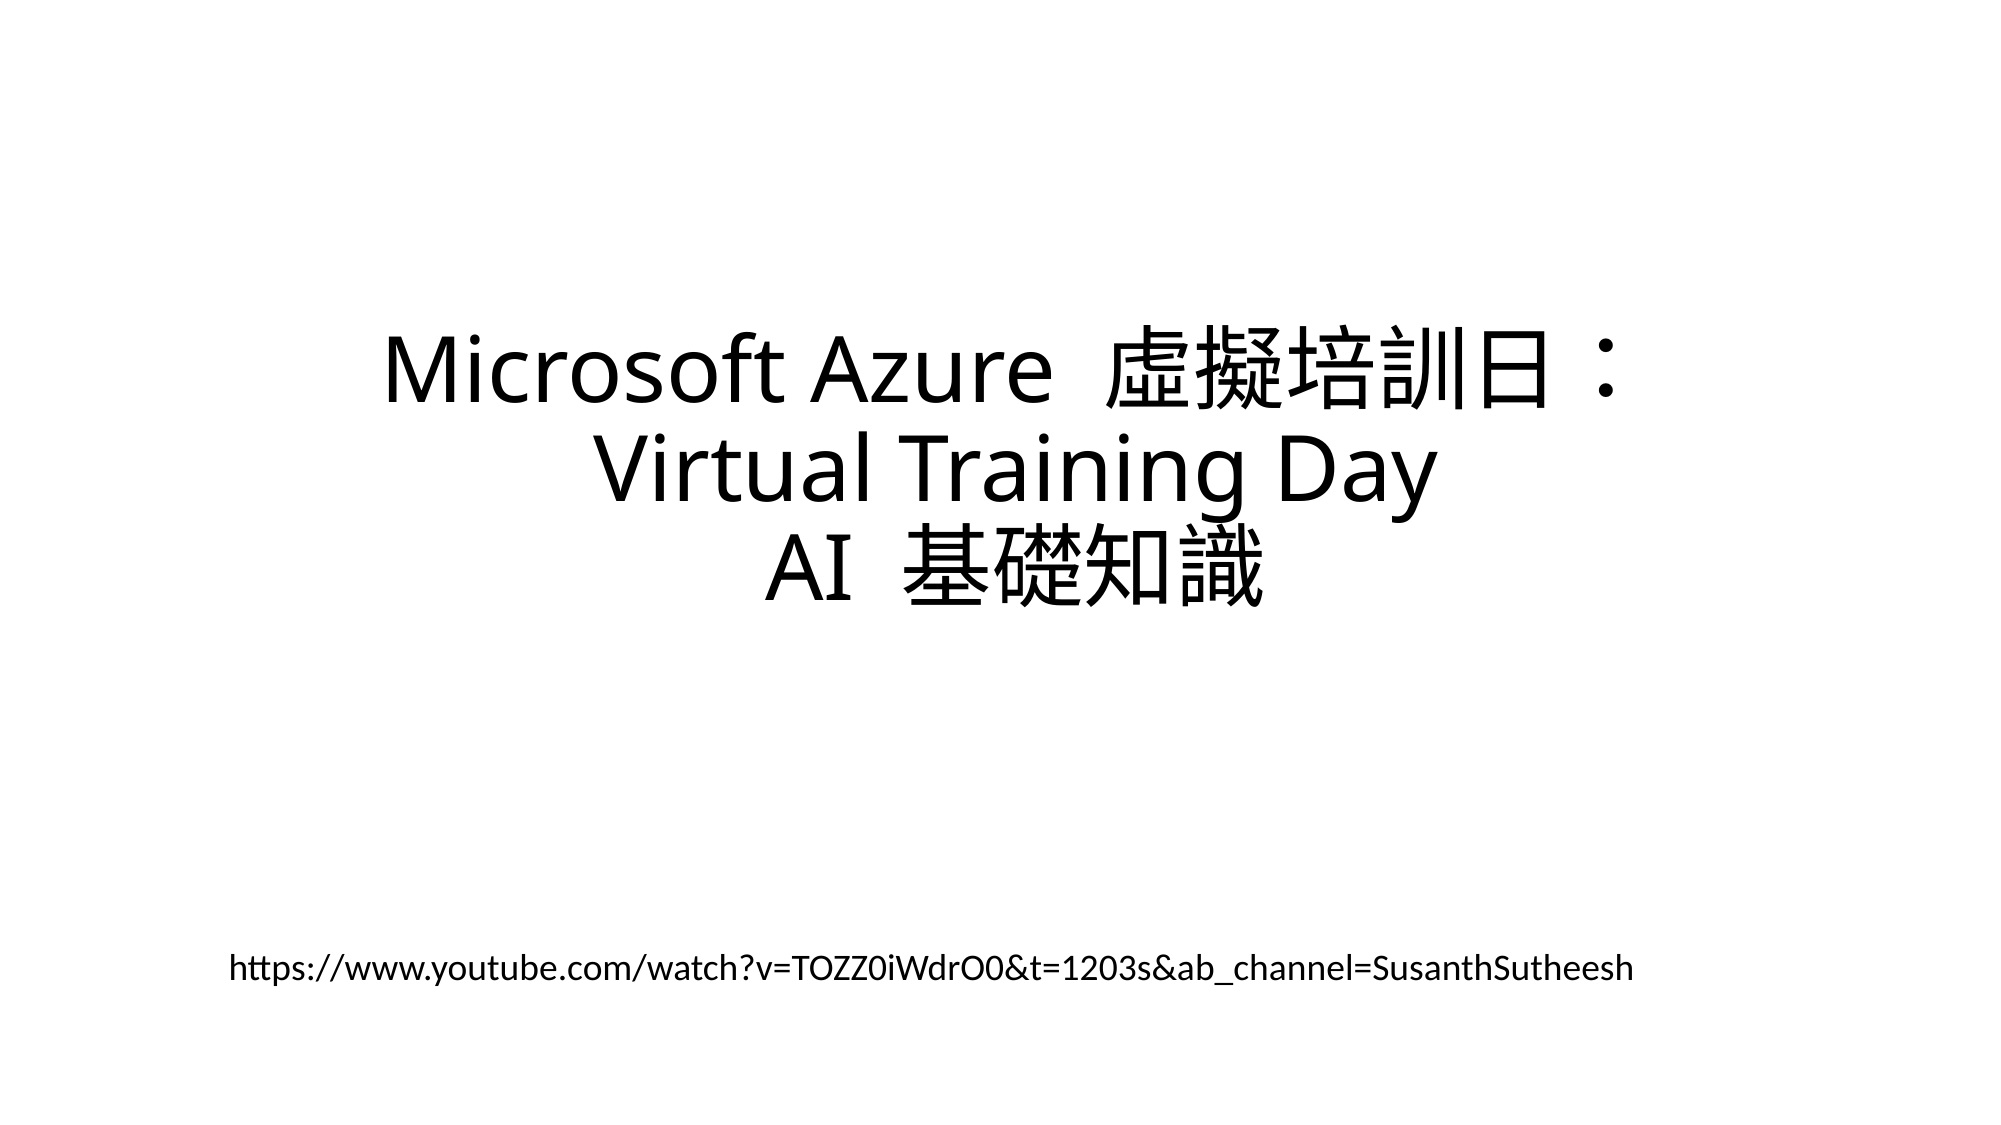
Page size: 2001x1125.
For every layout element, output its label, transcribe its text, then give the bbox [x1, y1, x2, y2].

title Microsoft Azure 虛擬培訓日： Virtual Training Day AI 基礎知識 [154, 189, 1879, 755]
text_box https://www.youtube.com/watch?v=TOZZ0iWdrO0&t=1203s&ab_channel=SusanthSutheesh [213, 935, 1879, 996]
